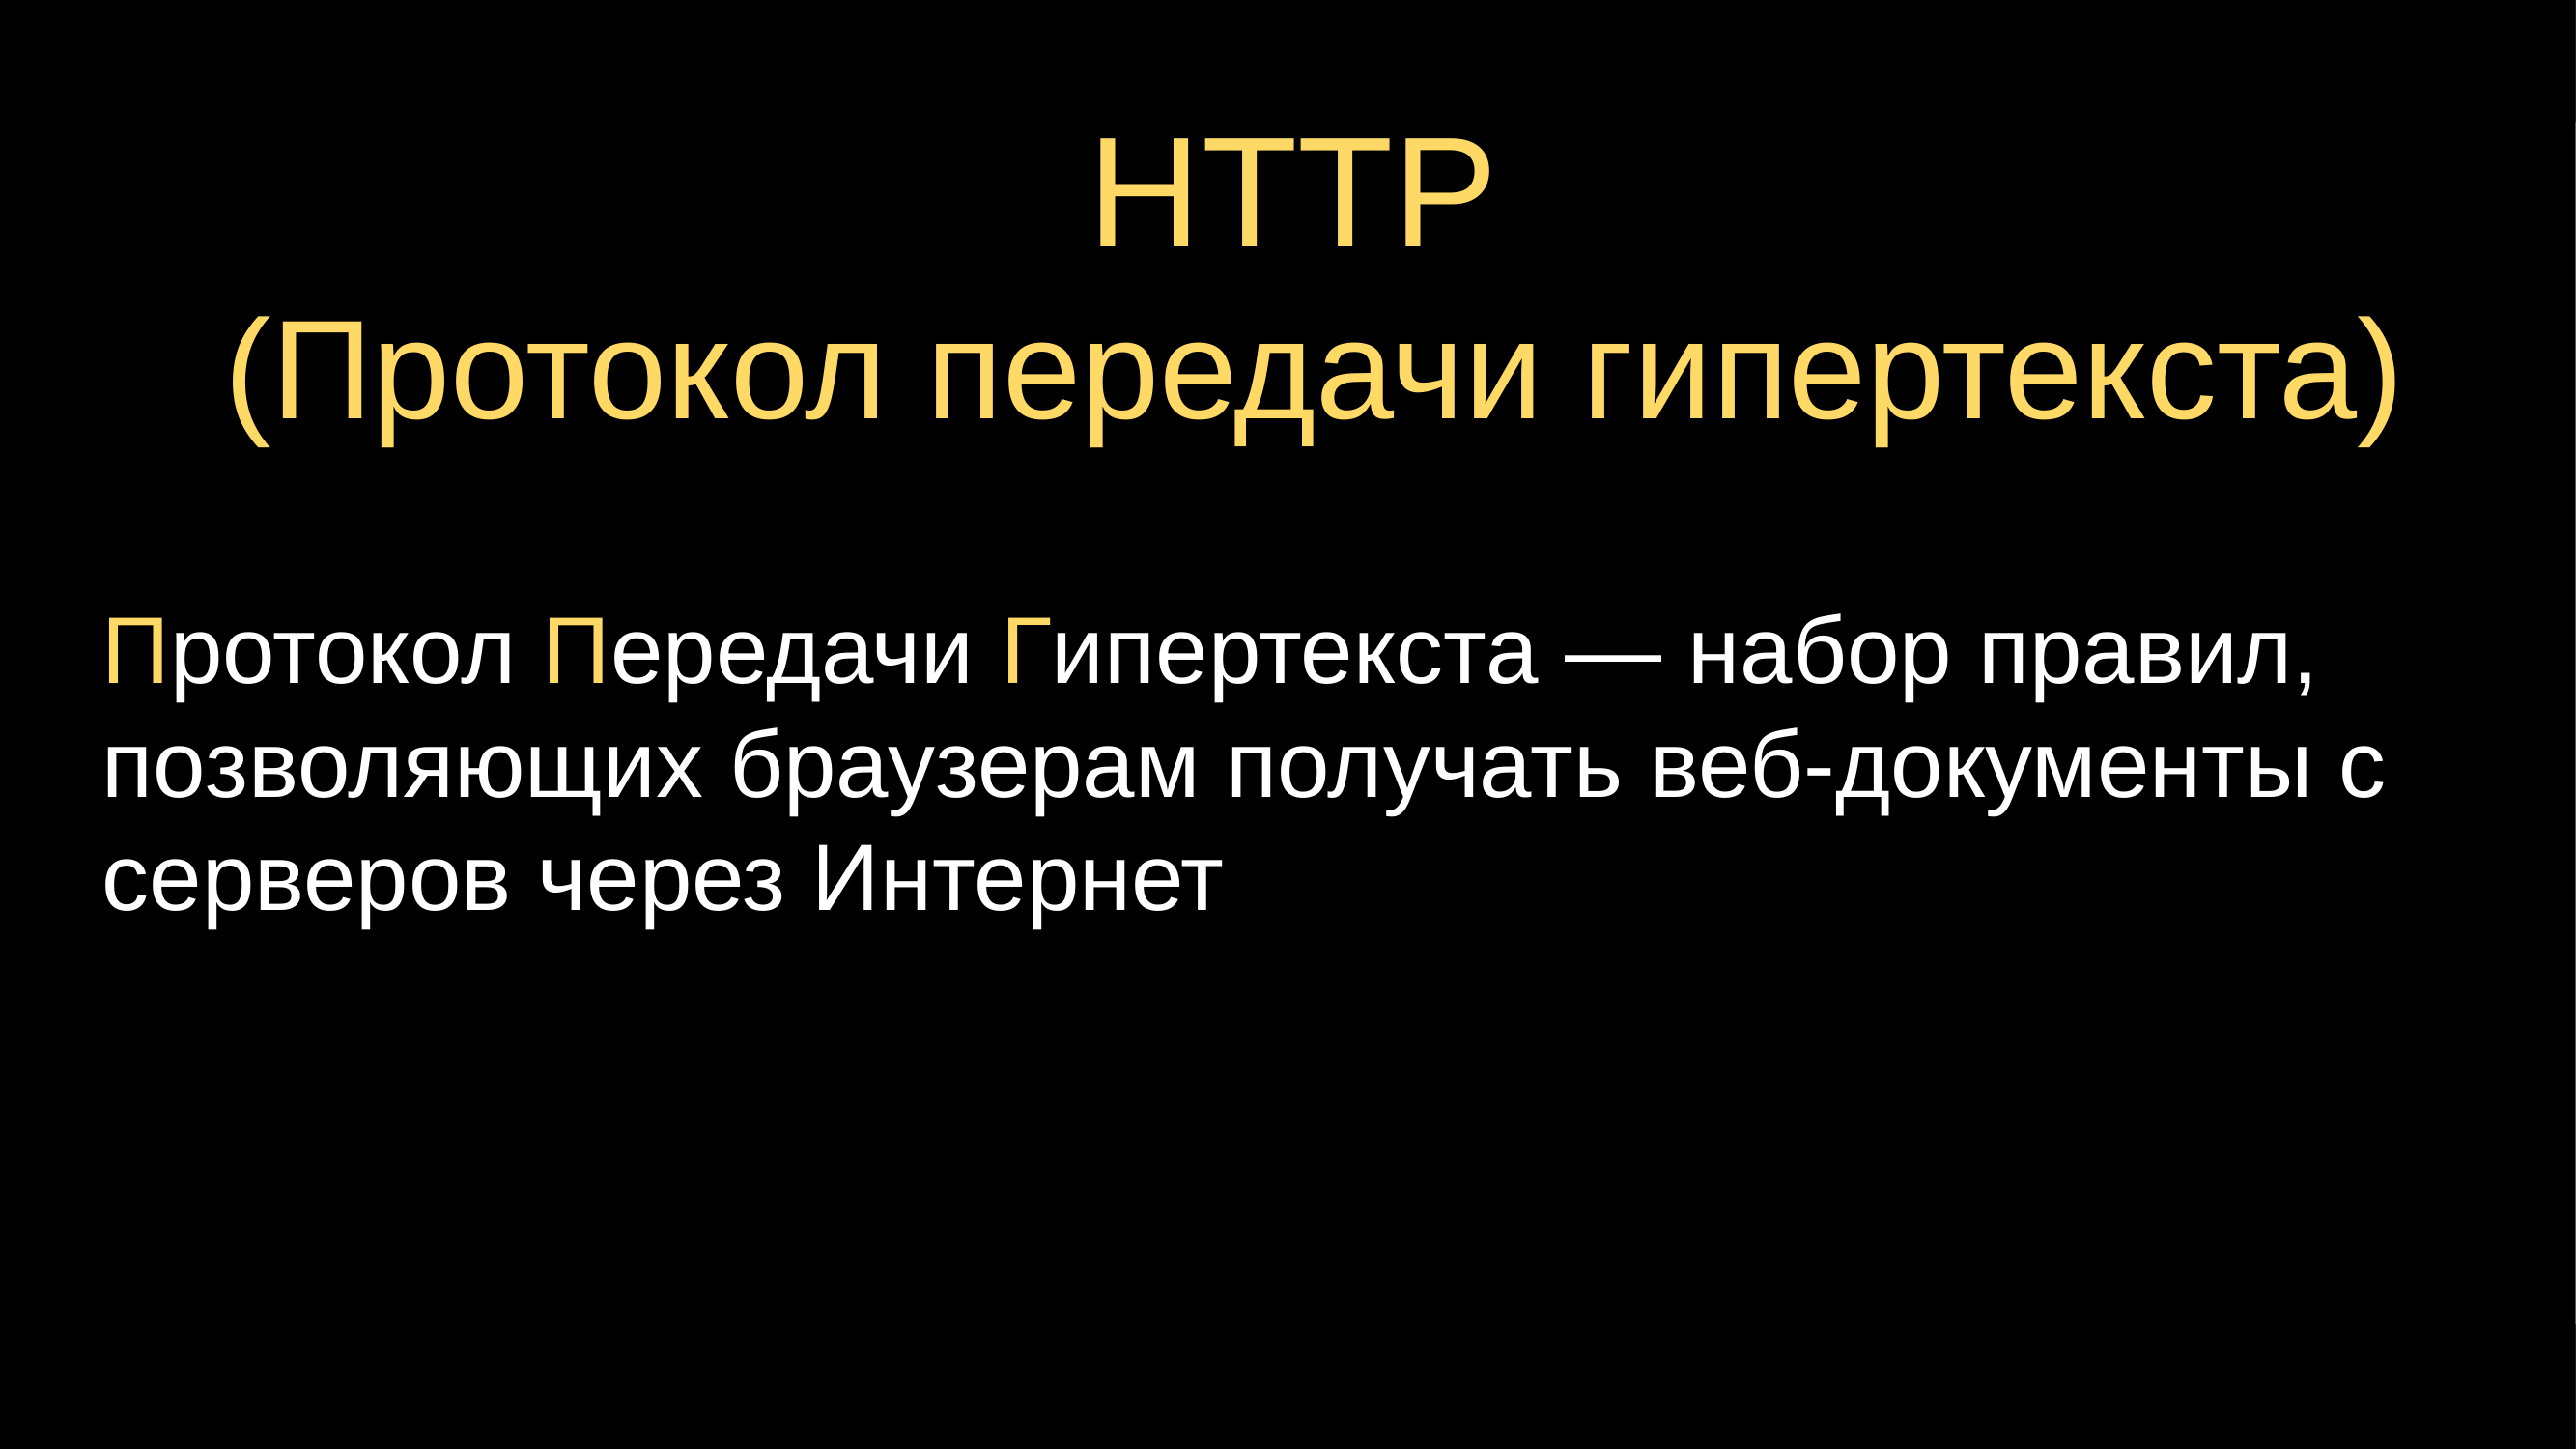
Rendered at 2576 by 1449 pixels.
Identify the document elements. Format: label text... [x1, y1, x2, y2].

title HTTP (Протокол передачи гипертекста) [183, 133, 2448, 403]
list Протокол Передачи Гипертекста — набор правил, позволяющих браузерам получать веб-документы с серверов через Интернет [96, 476, 2480, 1040]
